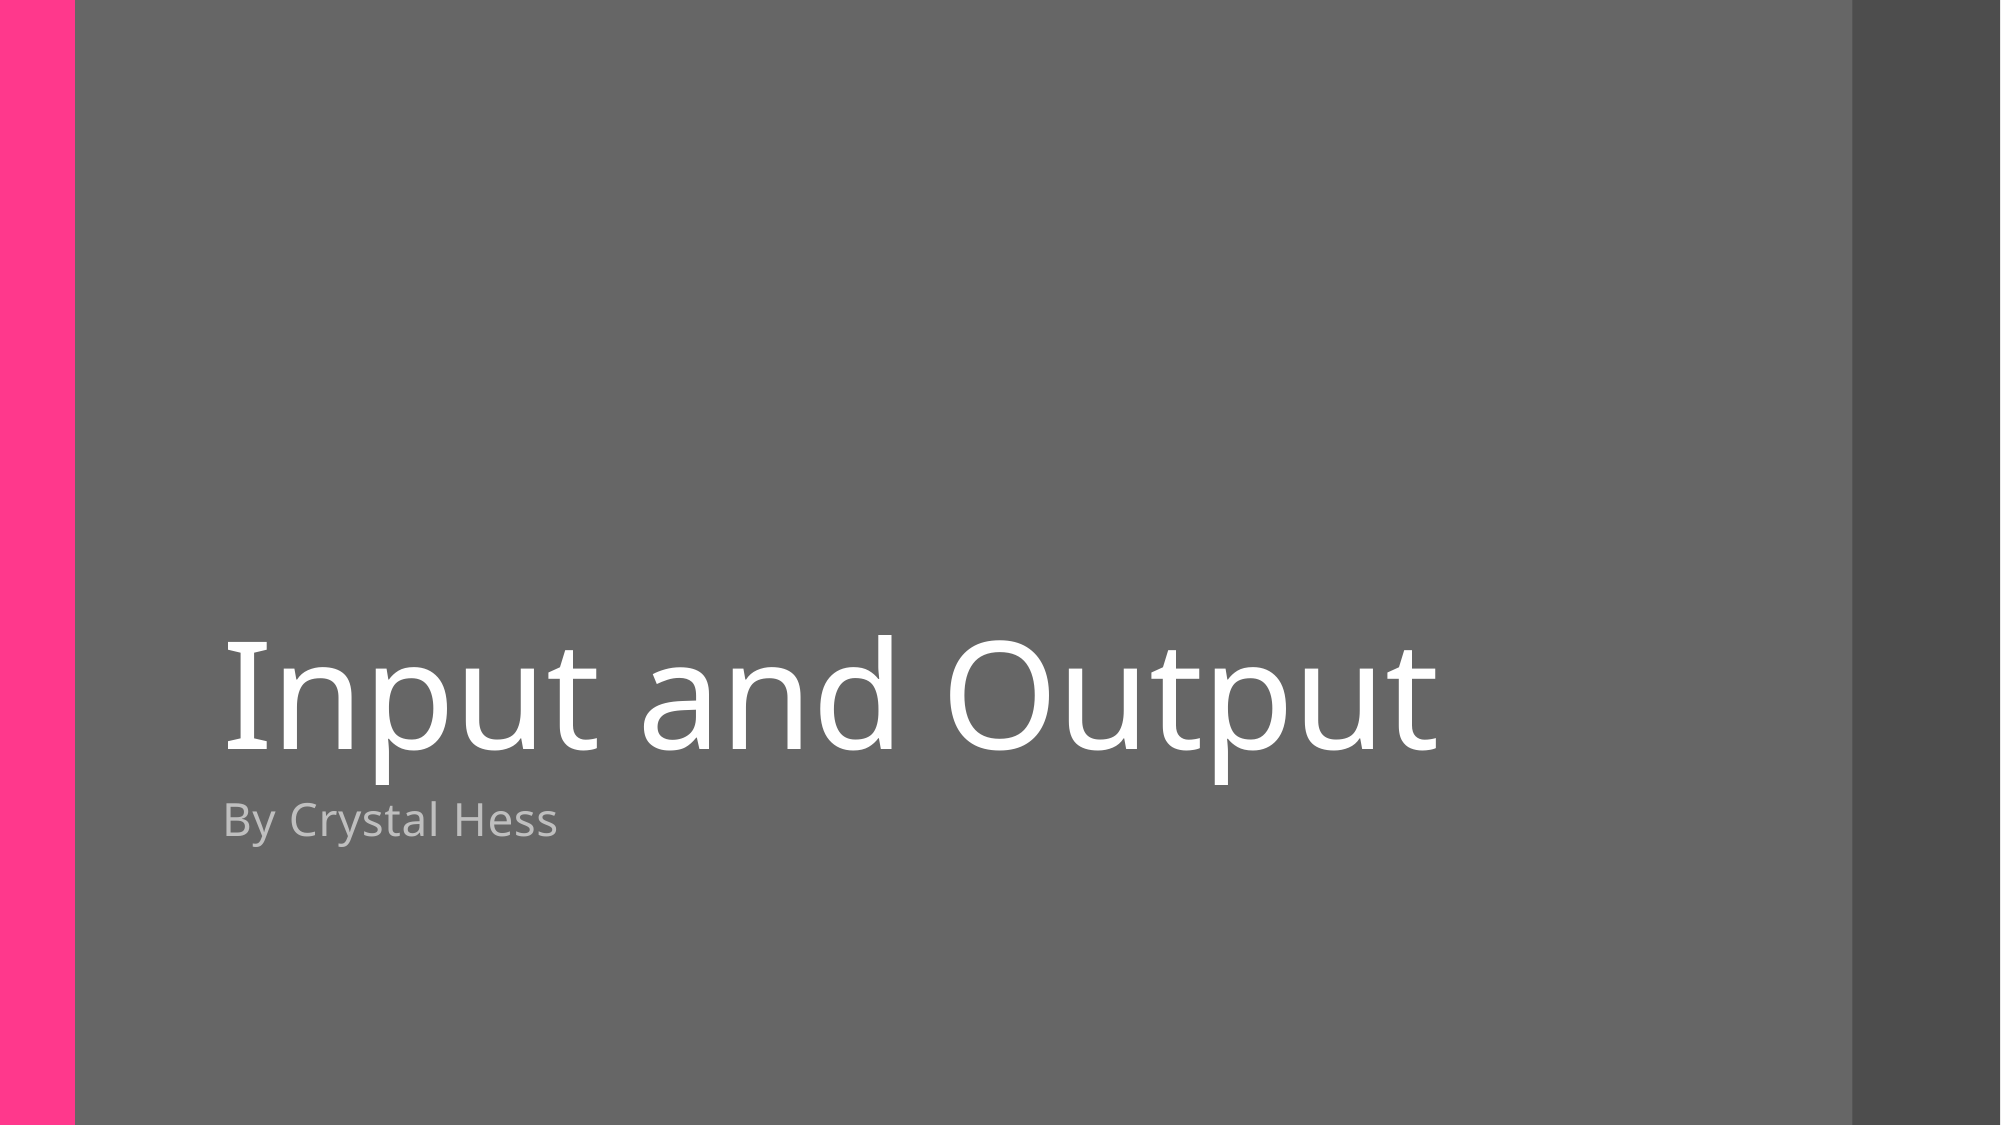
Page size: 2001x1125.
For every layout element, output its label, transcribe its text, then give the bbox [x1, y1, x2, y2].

title Input and Output [206, 124, 1752, 787]
subtitle By Crystal Hess [206, 787, 1752, 1065]
